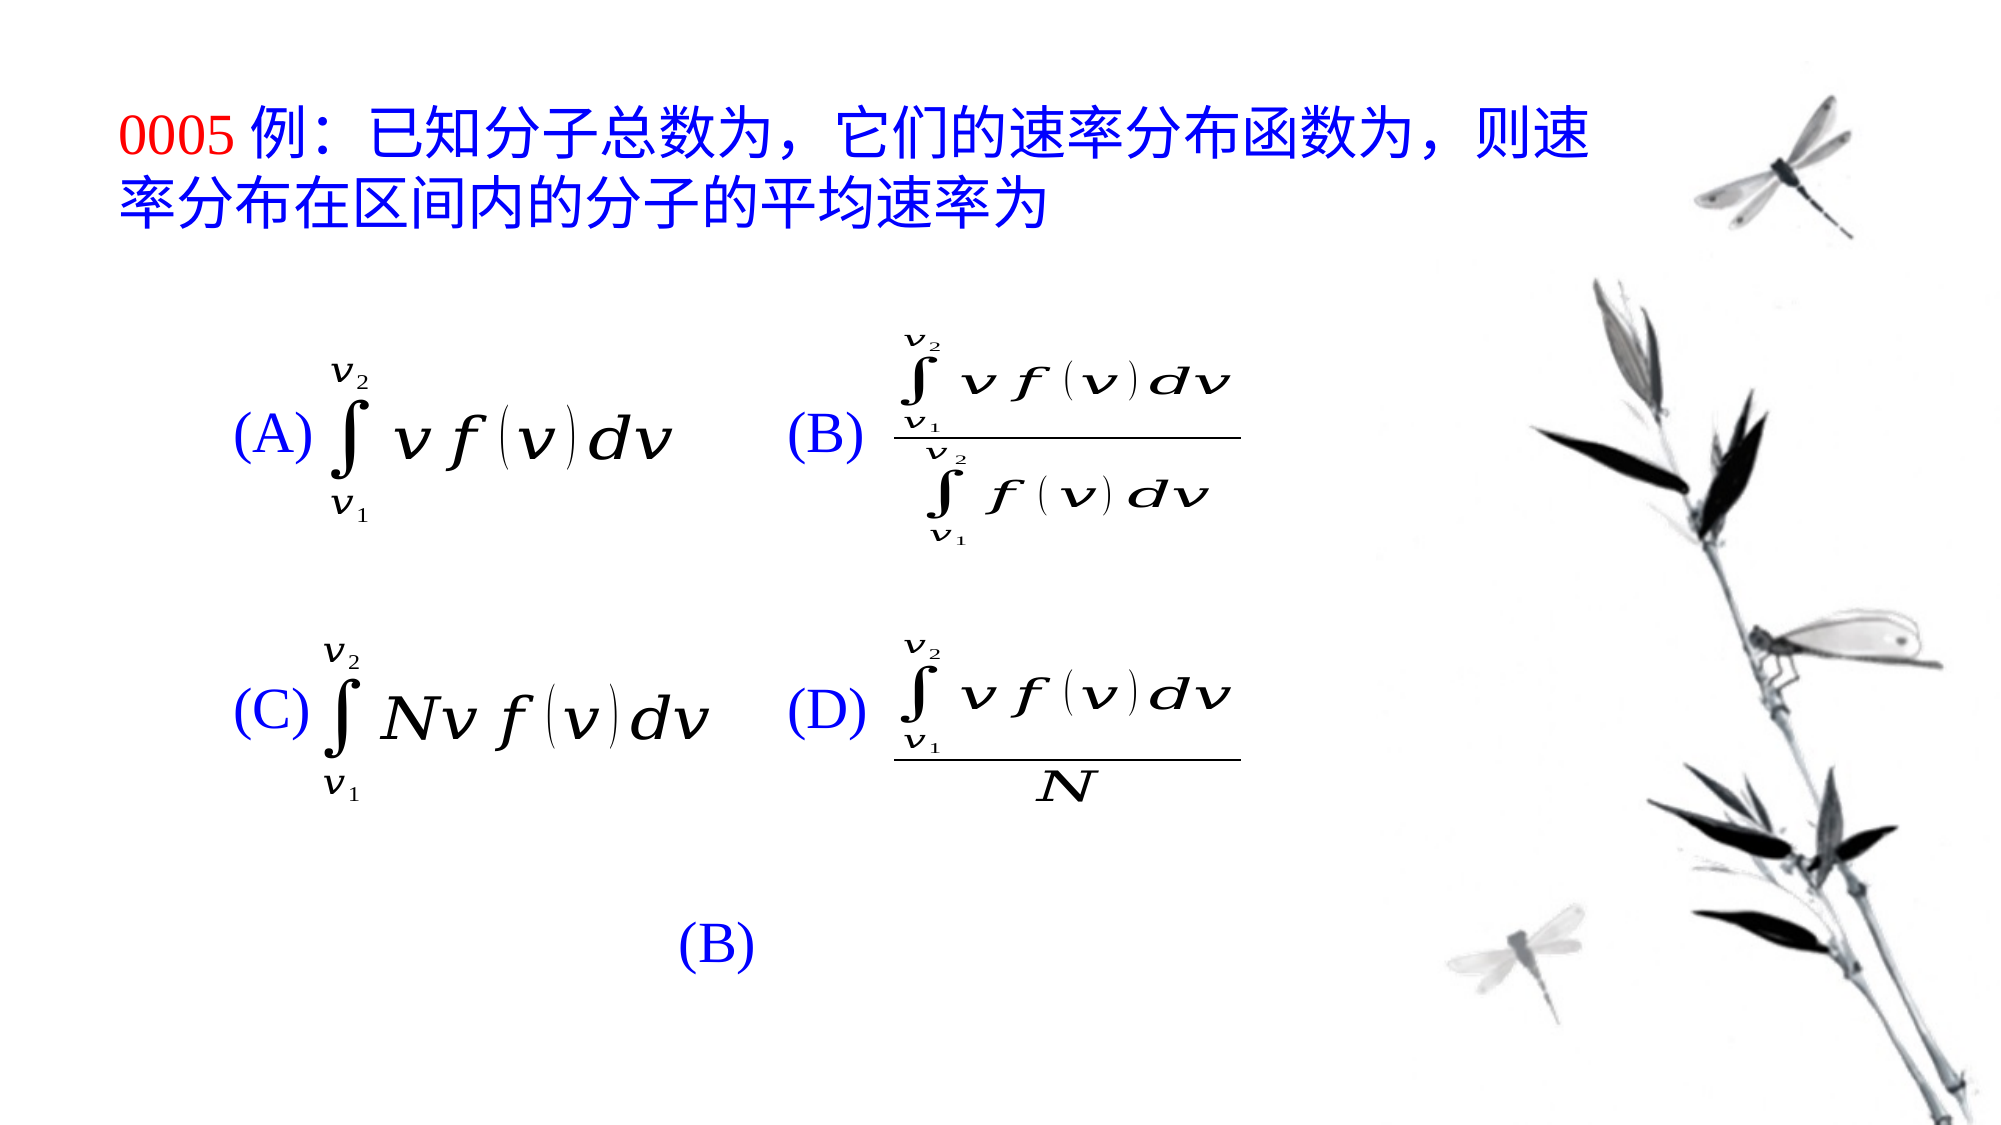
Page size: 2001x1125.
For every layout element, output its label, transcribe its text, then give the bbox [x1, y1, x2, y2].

text_box (B) [663, 896, 911, 981]
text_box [218, 326, 1244, 810]
picture [1376, 61, 2000, 1125]
